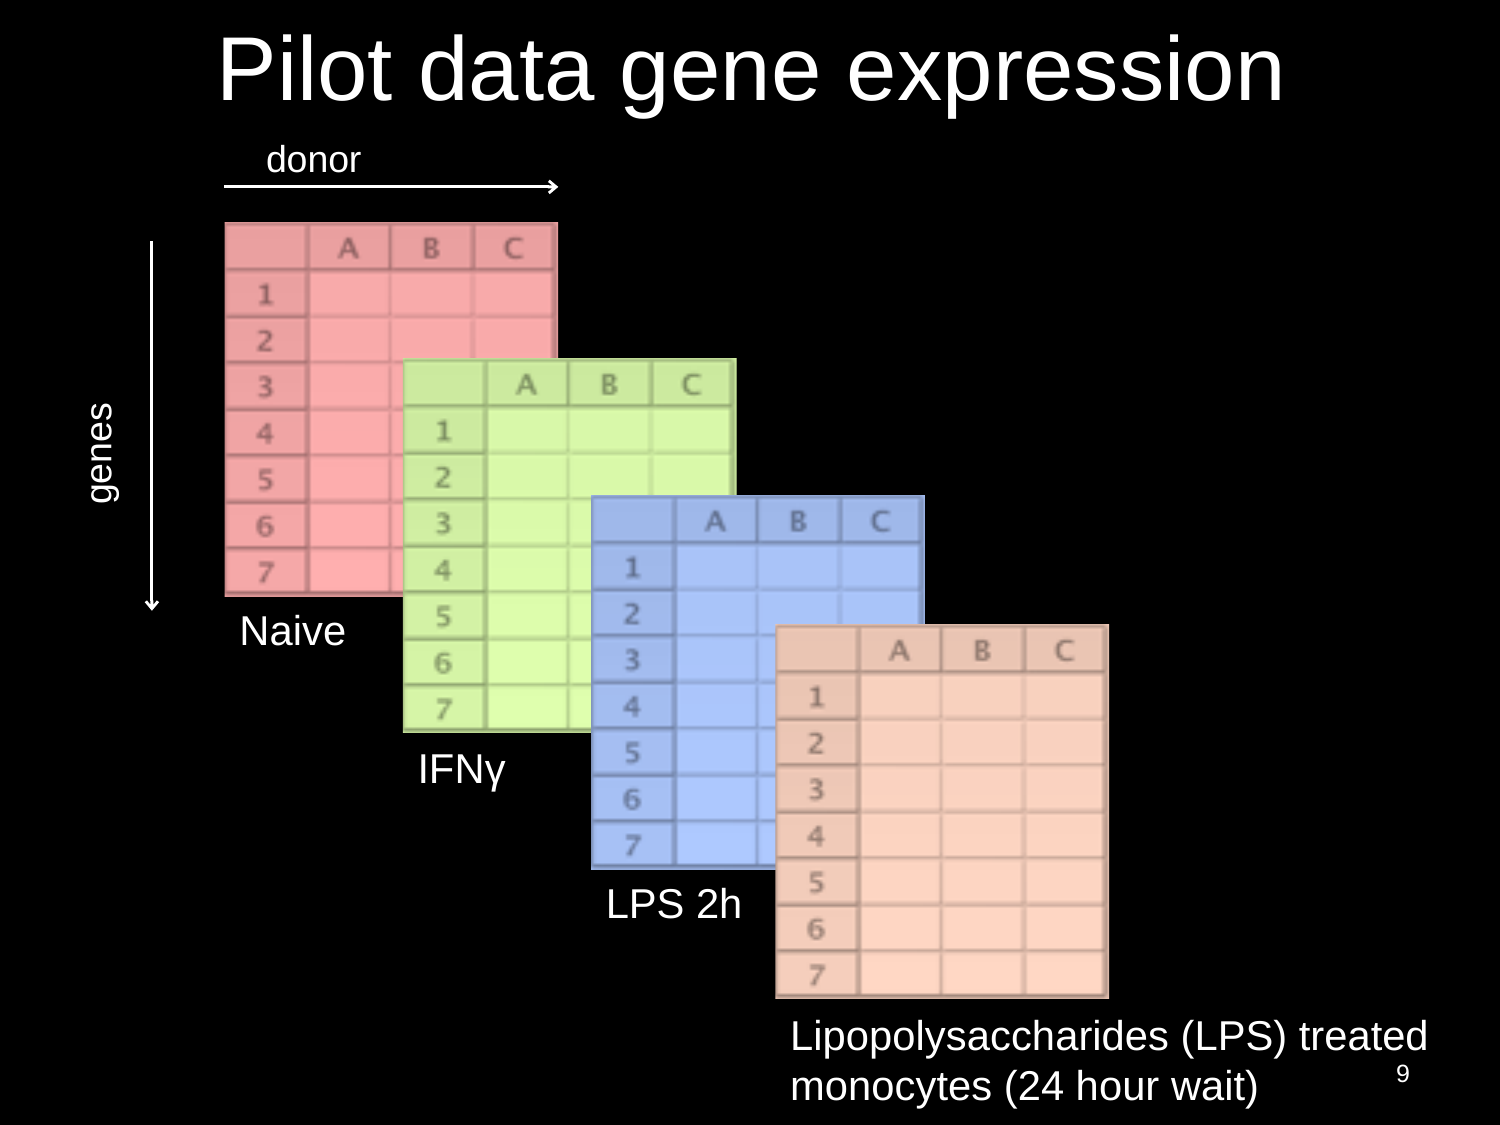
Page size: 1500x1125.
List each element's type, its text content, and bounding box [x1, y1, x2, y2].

text_box LPS 2h [591, 877, 770, 935]
text_box Naive [224, 604, 397, 662]
picture [224, 222, 1110, 1000]
text_box IFNγ [402, 740, 573, 800]
title Pilot data gene expression [29, 2, 1475, 128]
text_box Lipopolysaccharides (LPS) treated monocytes (24 hour wait) [775, 1001, 1500, 1117]
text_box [66, 229, 153, 611]
text_box donor [251, 128, 537, 183]
